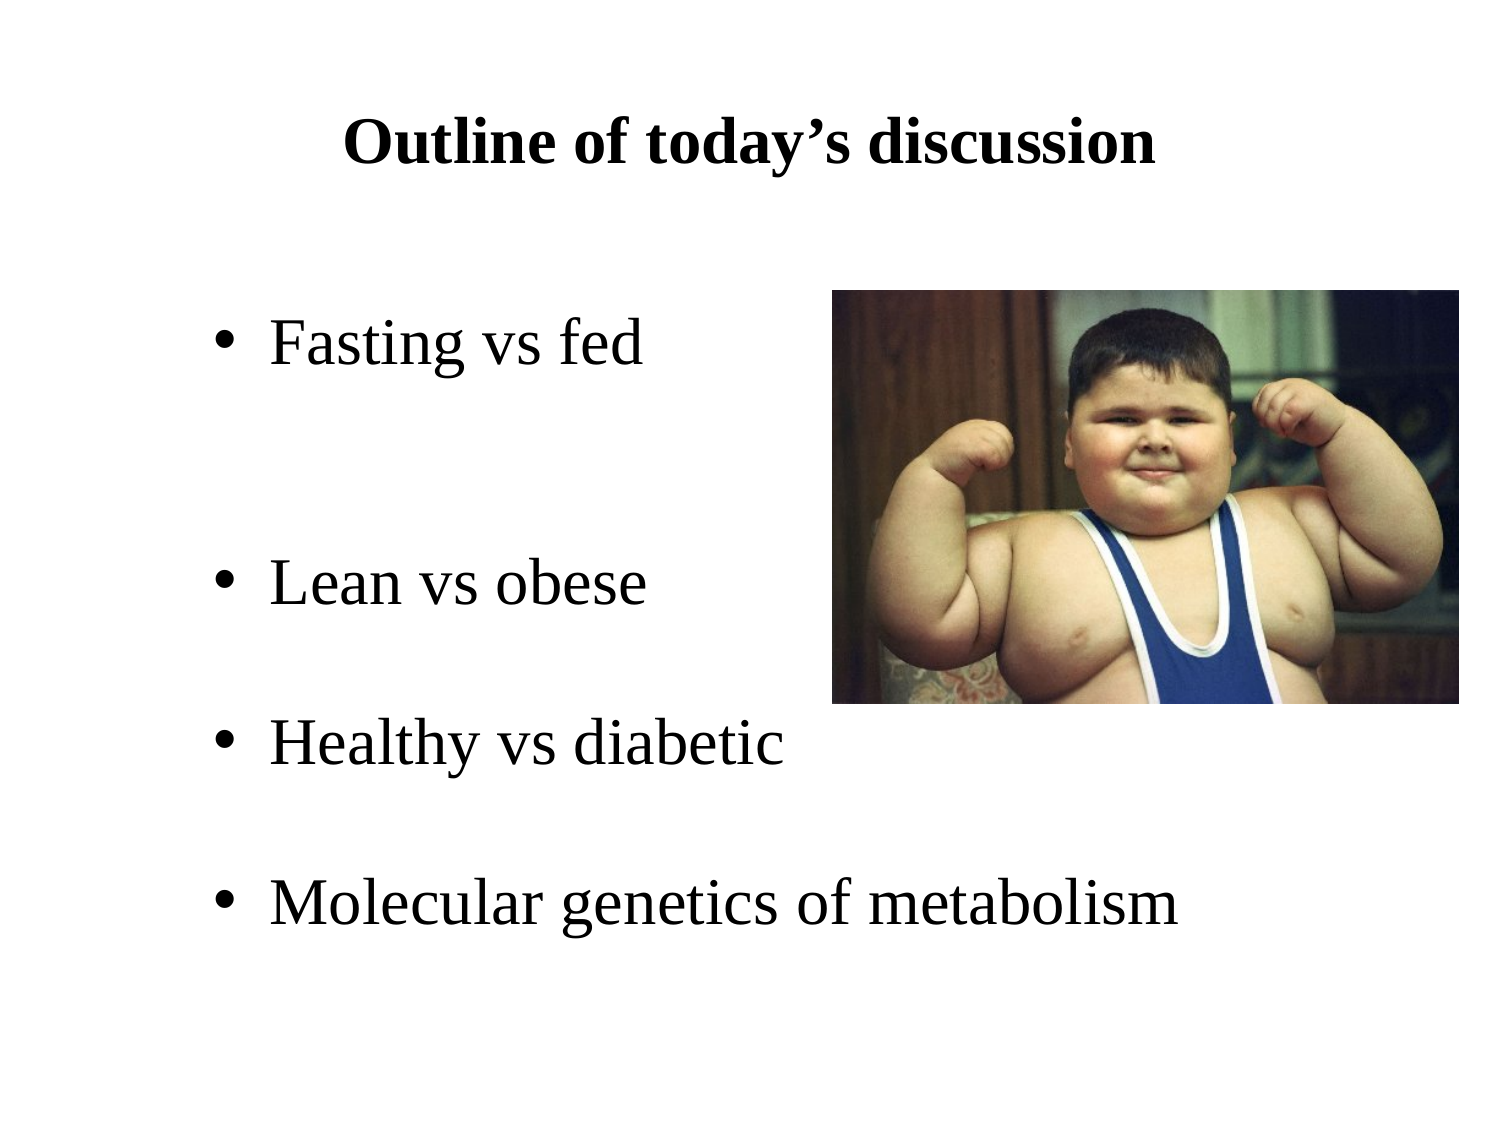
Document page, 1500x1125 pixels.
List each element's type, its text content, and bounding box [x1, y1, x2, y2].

text_box Outline of today’s discussion [327, 89, 1173, 185]
text_box Fasting vs fed Lean vs obese Healthy vs diabetic Molecular genetics of metabolism [198, 290, 1197, 946]
picture [832, 290, 1459, 704]
